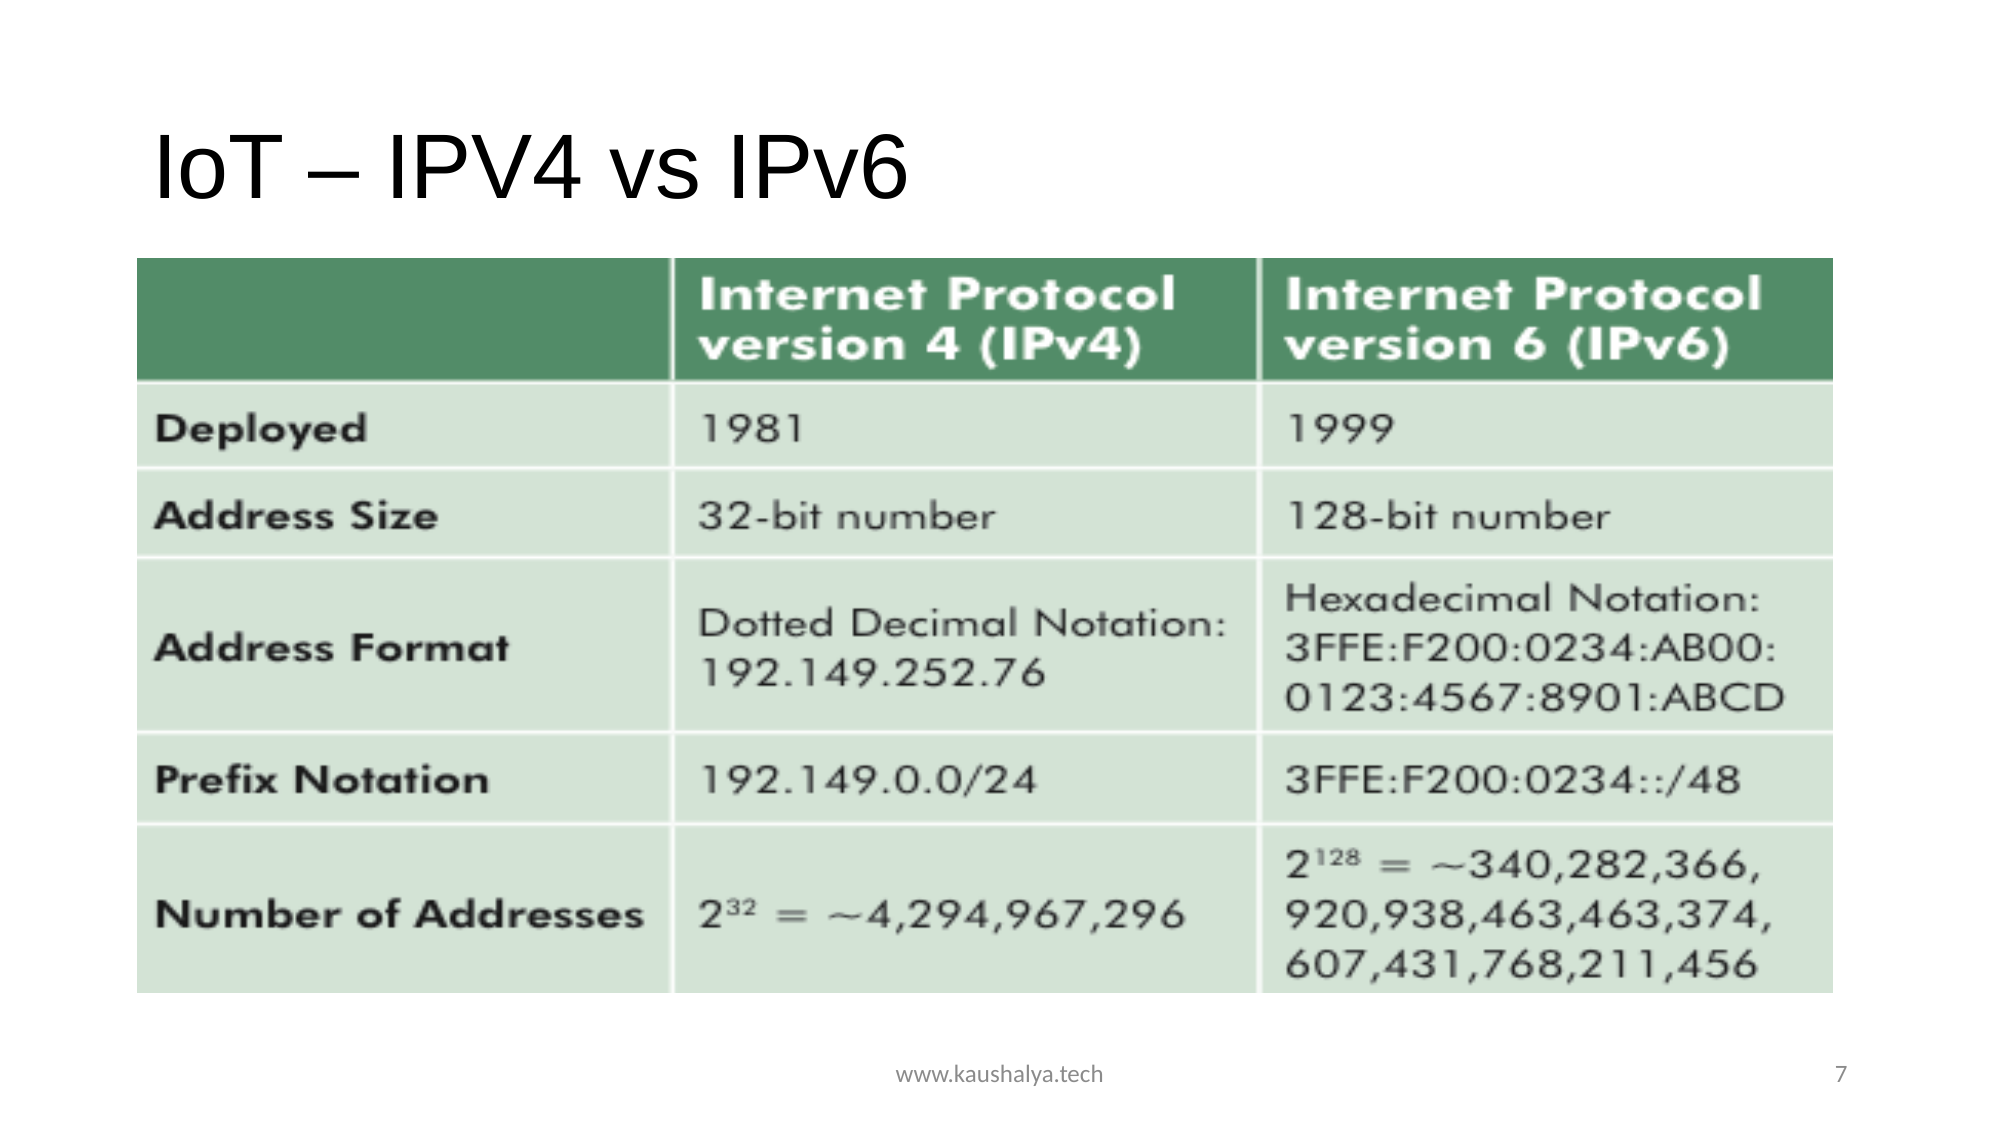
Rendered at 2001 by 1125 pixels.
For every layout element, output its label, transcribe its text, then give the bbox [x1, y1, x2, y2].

title IoT – IPV4 vs IPv6 [137, 59, 1863, 278]
slide_number 7 [1412, 1042, 1863, 1103]
footer www.kaushalya.tech [662, 1042, 1338, 1103]
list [137, 258, 1833, 993]
